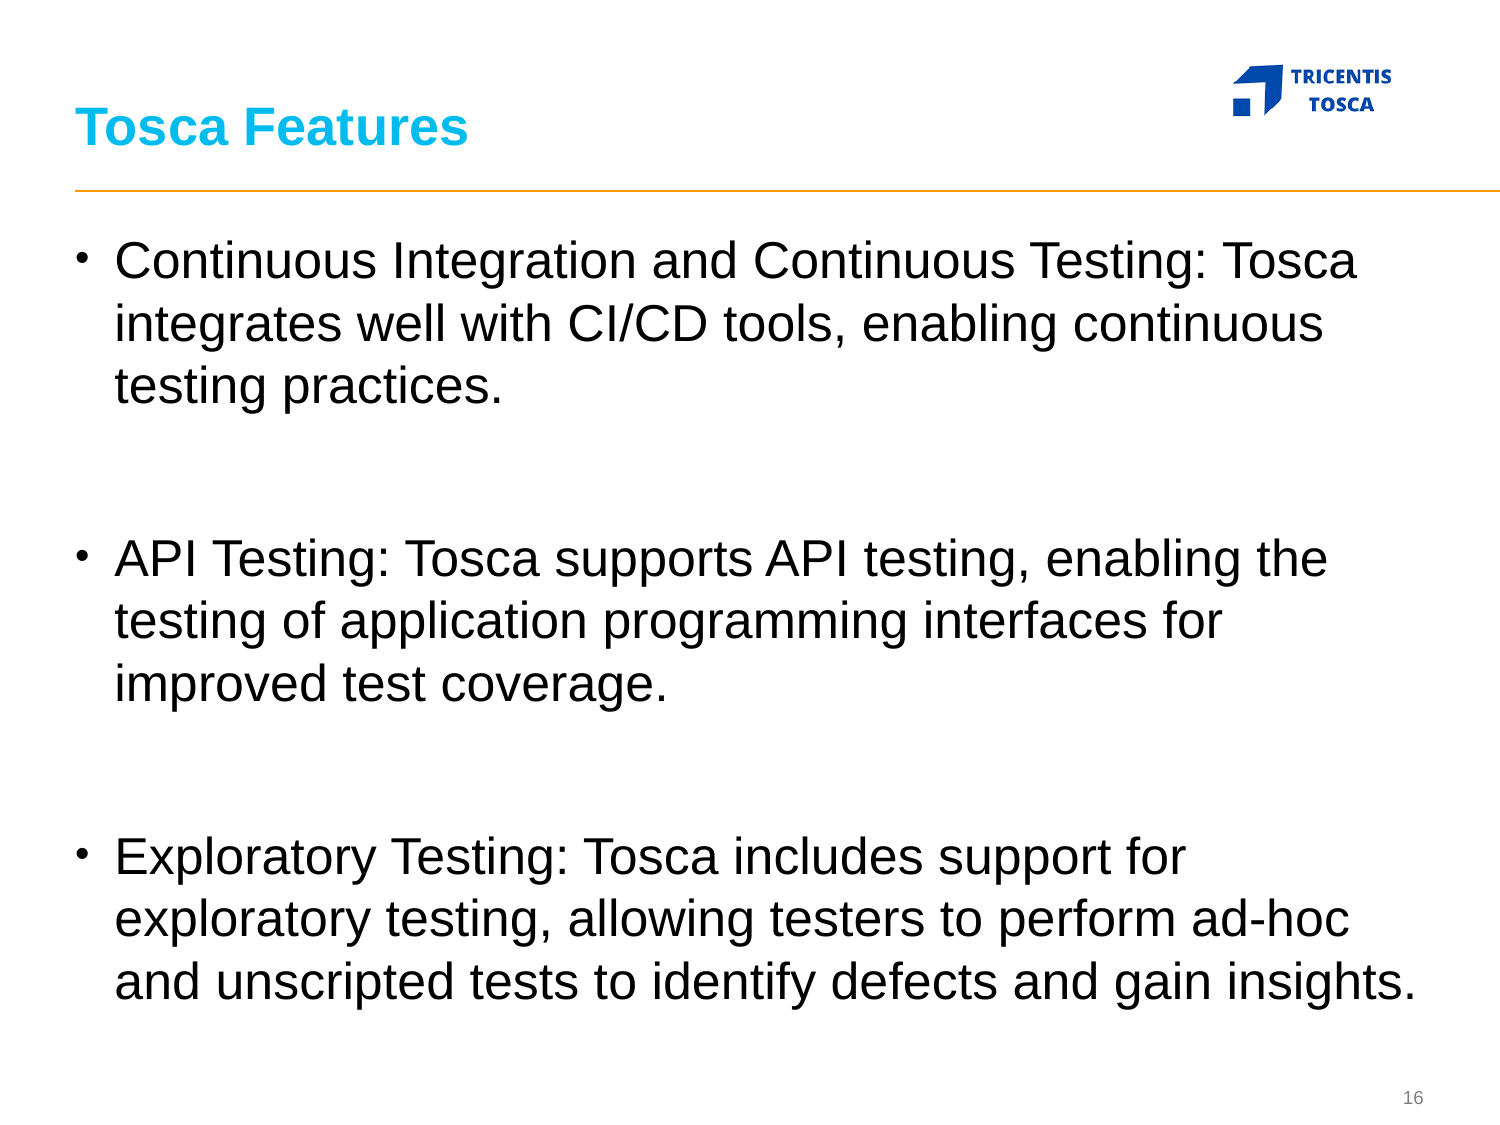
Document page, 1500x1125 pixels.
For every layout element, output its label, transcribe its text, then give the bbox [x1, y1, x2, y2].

title Tosca Features [75, 27, 1422, 157]
list Continuous Integration and Continuous Testing: Tosca integrates well with CI/CD tools, enabling continuous testing practices. API Testing: Tosca supports API testing, enabling the testing of application programming interfaces for improved test coverage. Exploratory Testing: Tosca includes support for exploratory testing, allowing testers to perform ad-hoc and unscripted tests to identify defects and gain insights. [75, 226, 1425, 1018]
